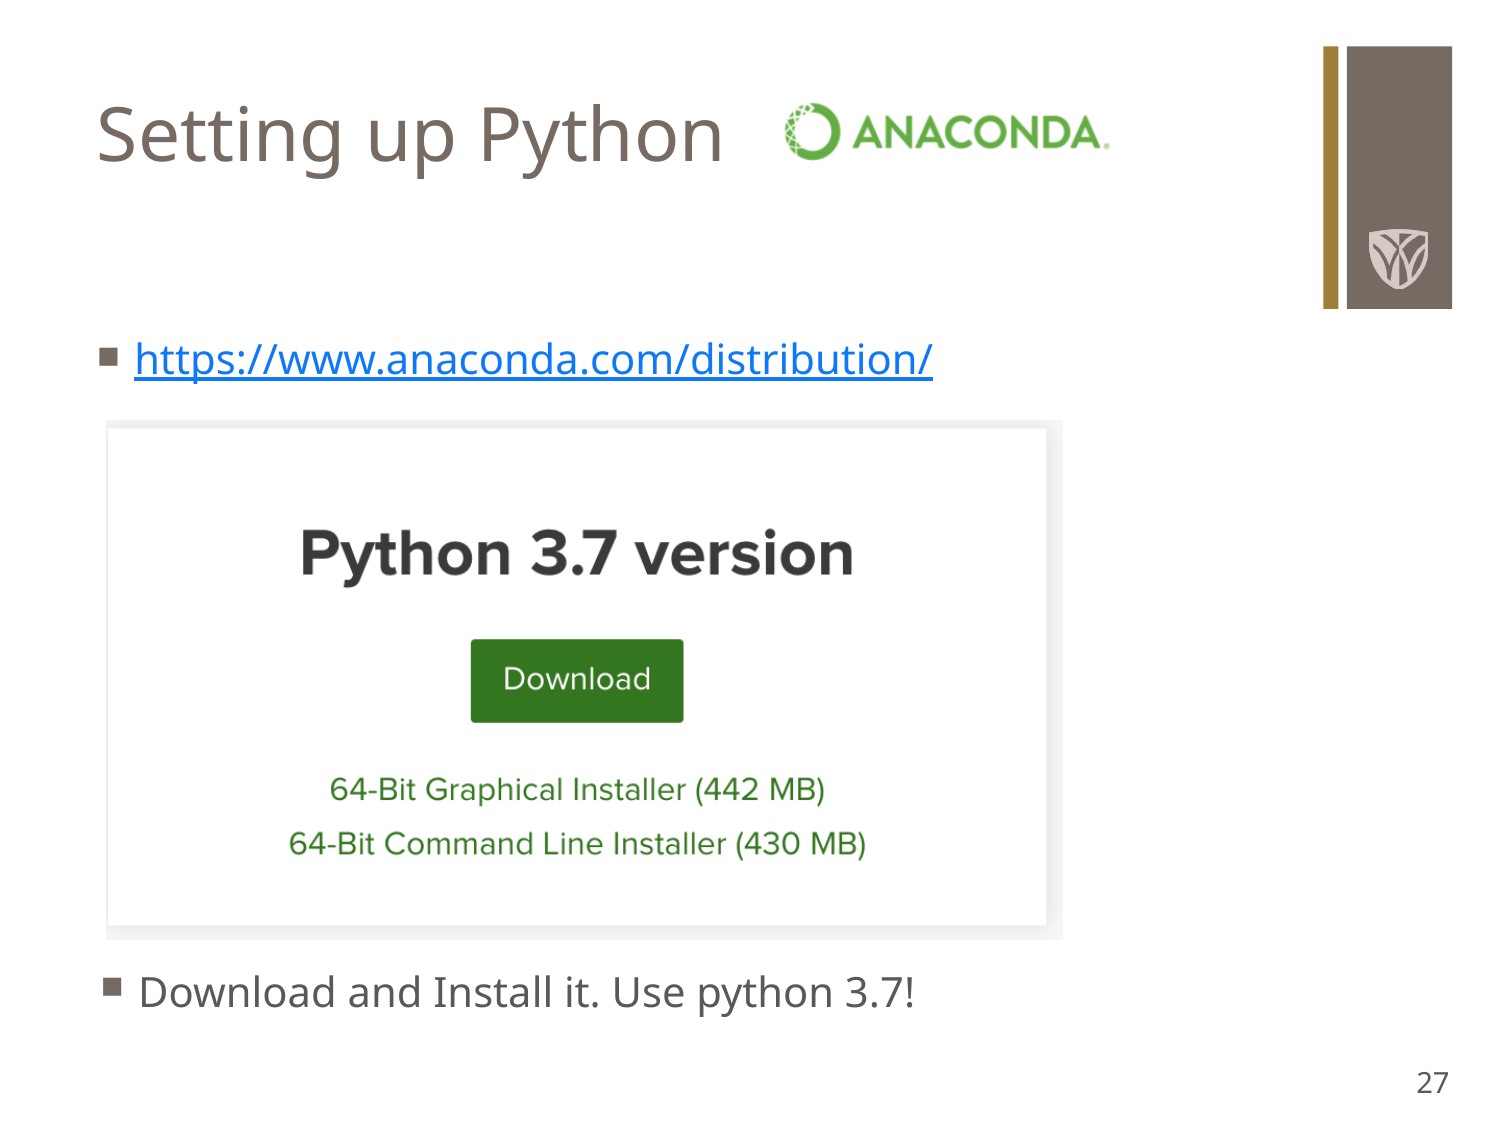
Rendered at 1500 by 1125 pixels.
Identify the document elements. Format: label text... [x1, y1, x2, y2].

picture [760, 78, 1124, 183]
list https://www.anaconda.com/distribution/ [81, 324, 1322, 421]
slide_number 27 [1373, 1054, 1465, 1115]
picture [105, 420, 1064, 940]
text_box Download and Install it. Use python 3.7! [85, 958, 1326, 1055]
title Setting up Python [81, 79, 1322, 263]
